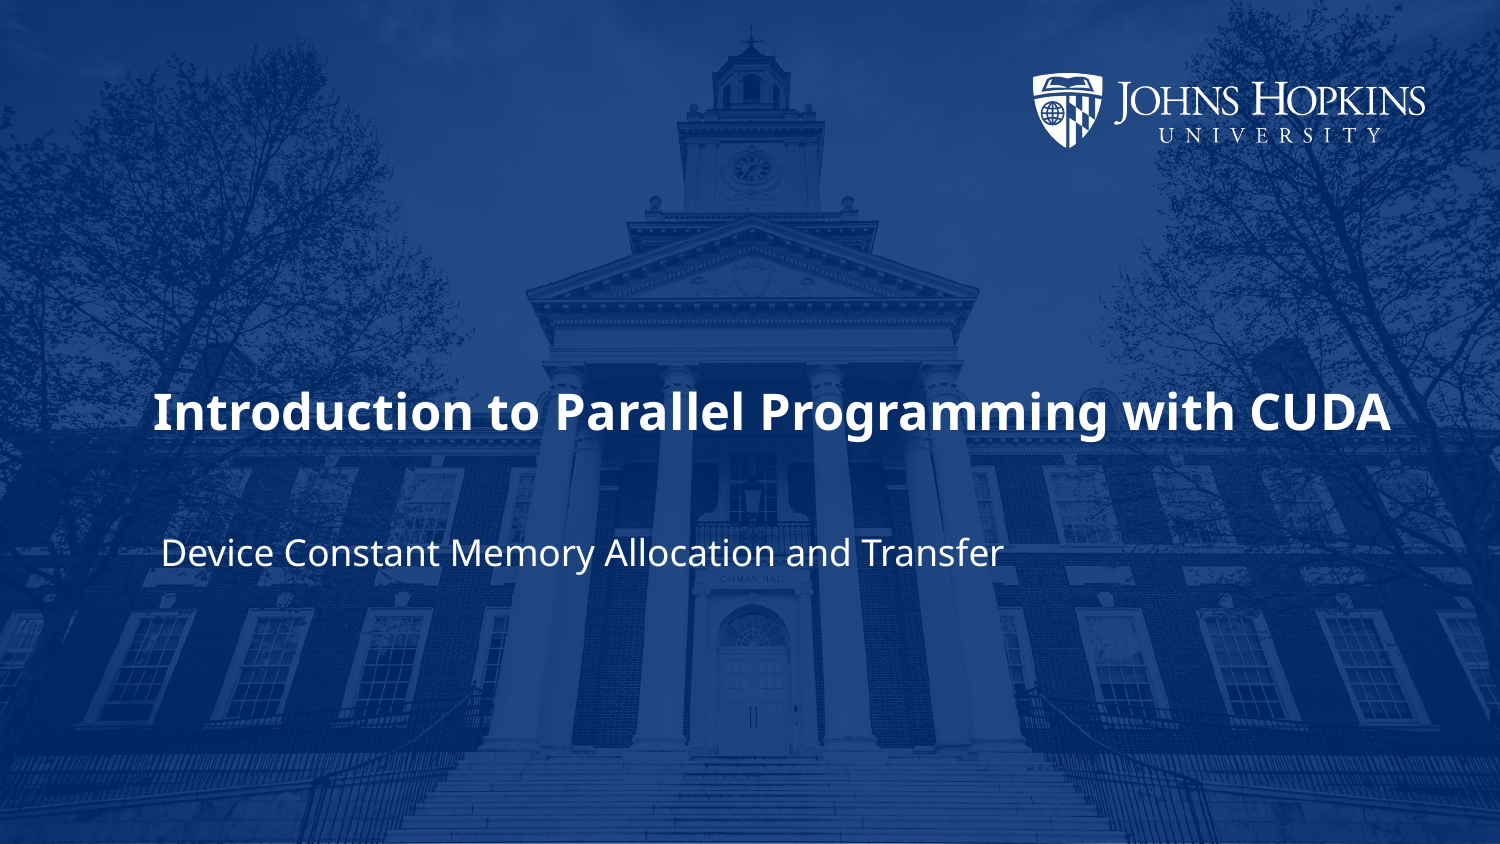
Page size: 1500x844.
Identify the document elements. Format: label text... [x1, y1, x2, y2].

list Device Constant Memory Allocation and Transfer [145, 522, 1425, 583]
title Introduction to Parallel Programming with CUDA [138, 367, 1424, 457]
picture [1033, 73, 1425, 148]
